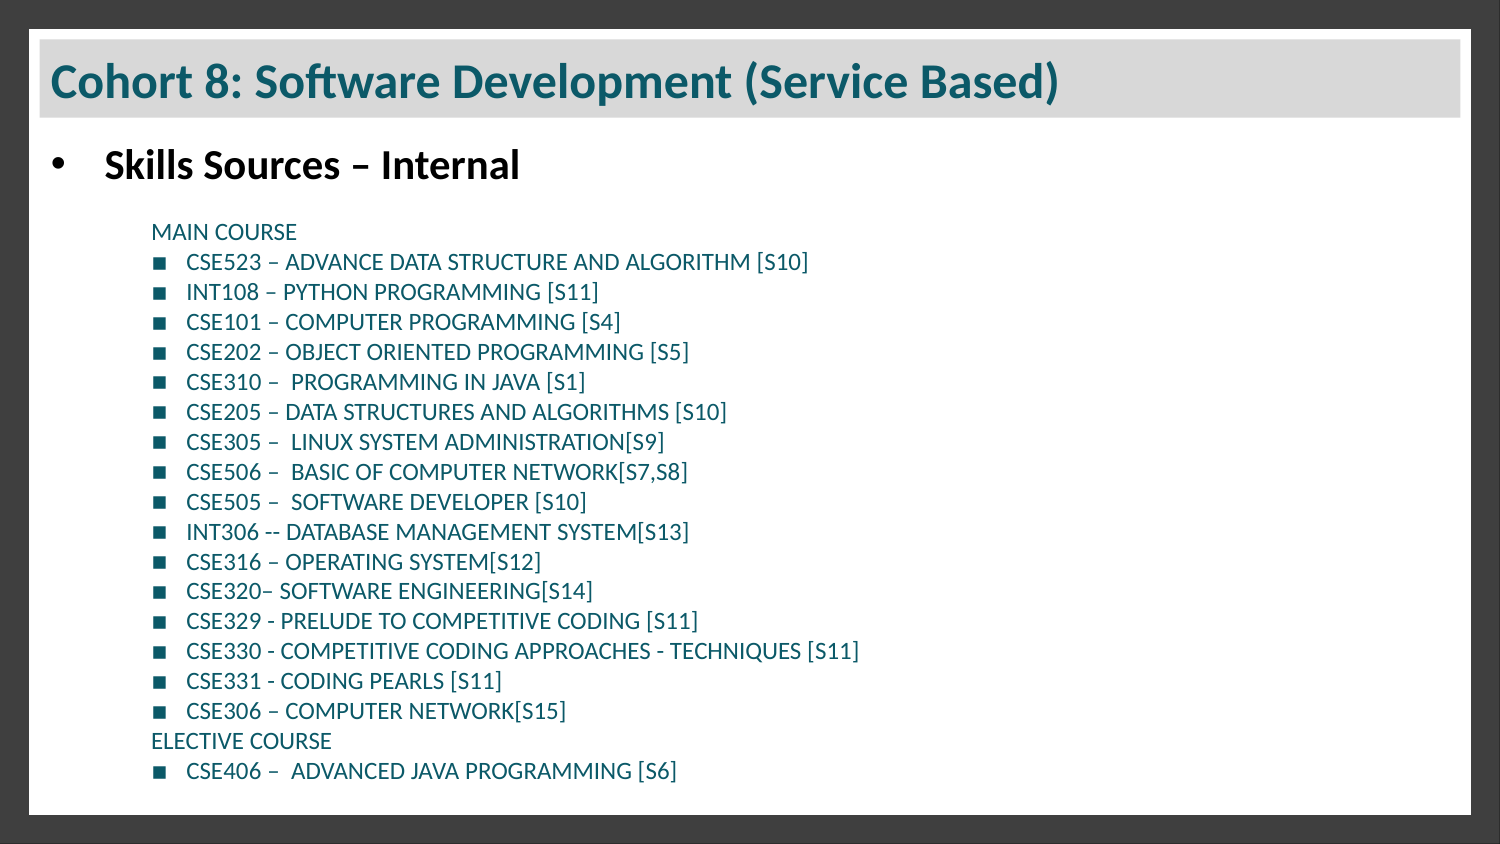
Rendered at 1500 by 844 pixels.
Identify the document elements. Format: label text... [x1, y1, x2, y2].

text_box MAIN COURSE CSE523 – ADVANCE DATA STRUCTURE AND ALGORITHM [S10] INT108 – PYTHON PROGRAMMING [S11] CSE101 – COMPUTER PROGRAMMING [S4] CSE202 – OBJECT ORIENTED PROGRAMMING [S5] CSE310 – PROGRAMMING IN JAVA [S1] CSE205 – DATA STRUCTURES AND ALGORITHMS [S10] CSE305 – LINUX SYSTEM ADMINISTRATION[S9] CSE506 – BASIC OF COMPUTER NETWORK[S7,S8] CSE505 – SOFTWARE DEVELOPER [S10] INT306 -- DATABASE MANAGEMENT SYSTEM[S13] CSE316 – OPERATING SYSTEM[S12] CSE320– SOFTWARE ENGINEERING[S14] CSE329 - PRELUDE TO COMPETITIVE CODING [S11] CSE330 - COMPETITIVE CODING APPROACHES - TECHNIQUES [S11] CSE331 - CODING PEARLS [S11] CSE306 – COMPUTER NETWORK[S15] ELECTIVE COURSE CSE406 – ADVANCED JAVA PROGRAMMING [S6] [139, 195, 1397, 844]
title Cohort 8: Software Development (Service Based) [39, 39, 1461, 118]
text_box [39, 118, 1461, 805]
text_box [0, 0, 1500, 844]
text_box Skills Sources – Internal [39, 136, 1334, 195]
